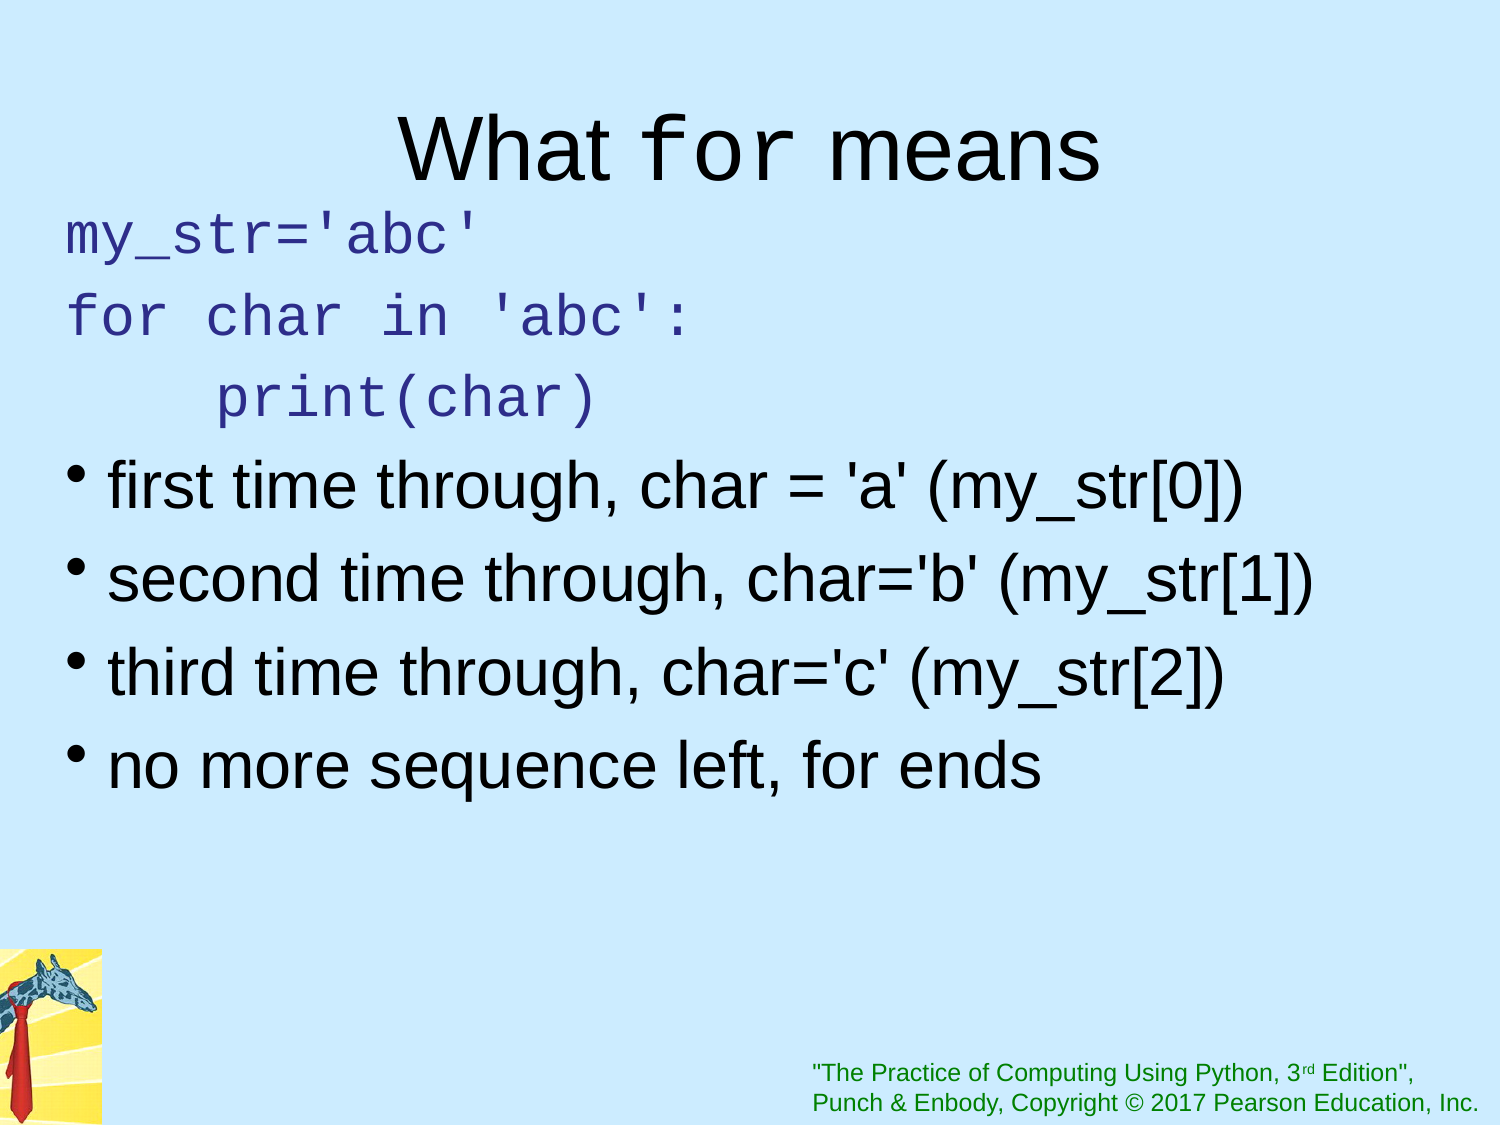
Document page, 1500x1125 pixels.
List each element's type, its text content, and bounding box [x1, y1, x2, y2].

list my_str='abc' for char in 'abc': print(char) first time through, char = 'a' (my_str[0]) second time through, char='b' (my_str[1]) third time through, char='c' (my_str[2]) no more sequence left, for ends [50, 187, 1450, 963]
title What for means [75, 75, 1425, 187]
picture [0, 949, 102, 1125]
